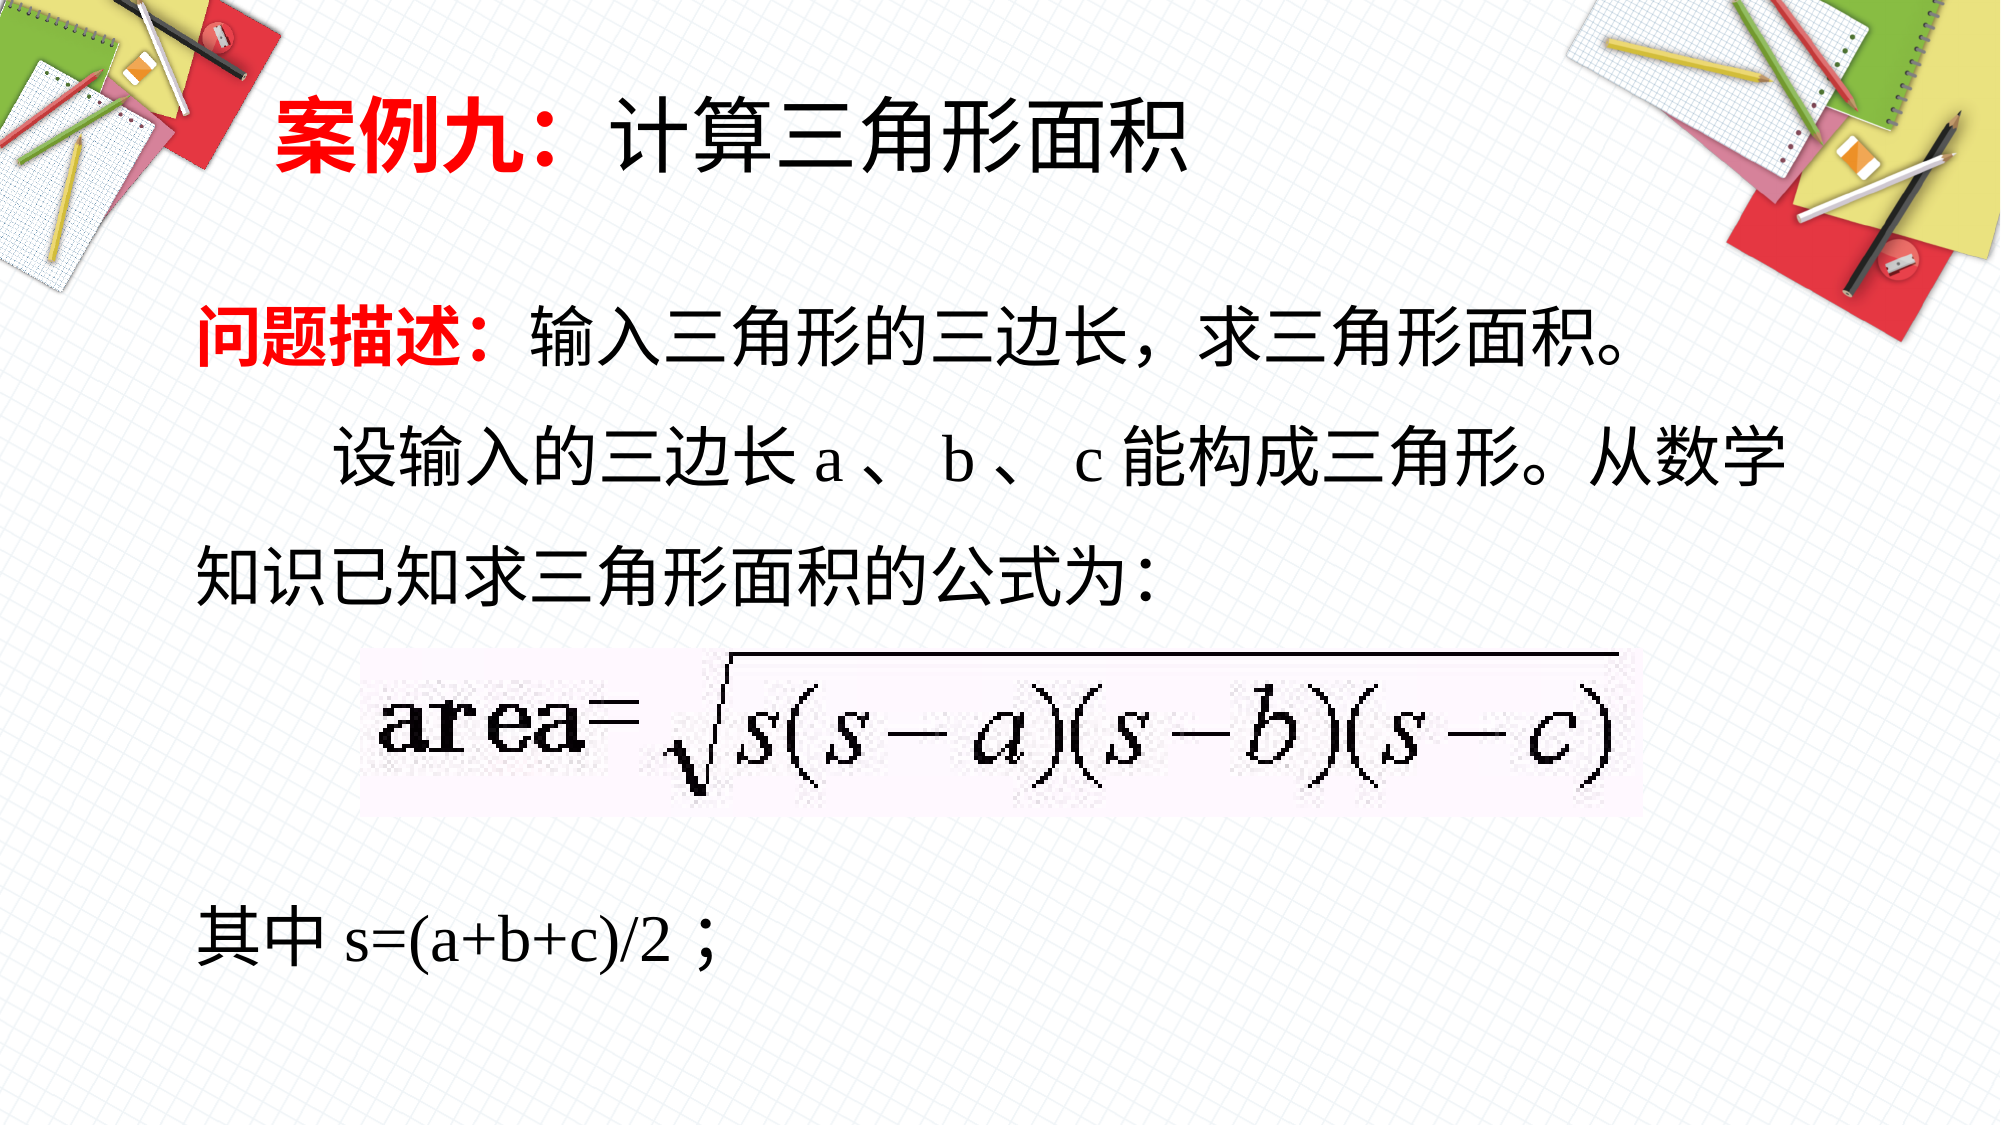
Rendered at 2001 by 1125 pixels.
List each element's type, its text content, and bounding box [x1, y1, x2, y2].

text_box 案例九：计算三角形面积 [260, 75, 1206, 191]
picture [360, 648, 1643, 817]
text_box 问题描述：输入三角形的三边长，求三角形面积。 设输入的三边长a、b、c能构成三角形。从数学知识已知求三角形面积的公式为： 其中s=(a+b+c)/2； [180, 247, 1820, 983]
picture [1559, 0, 2001, 397]
picture [0, 0, 289, 298]
